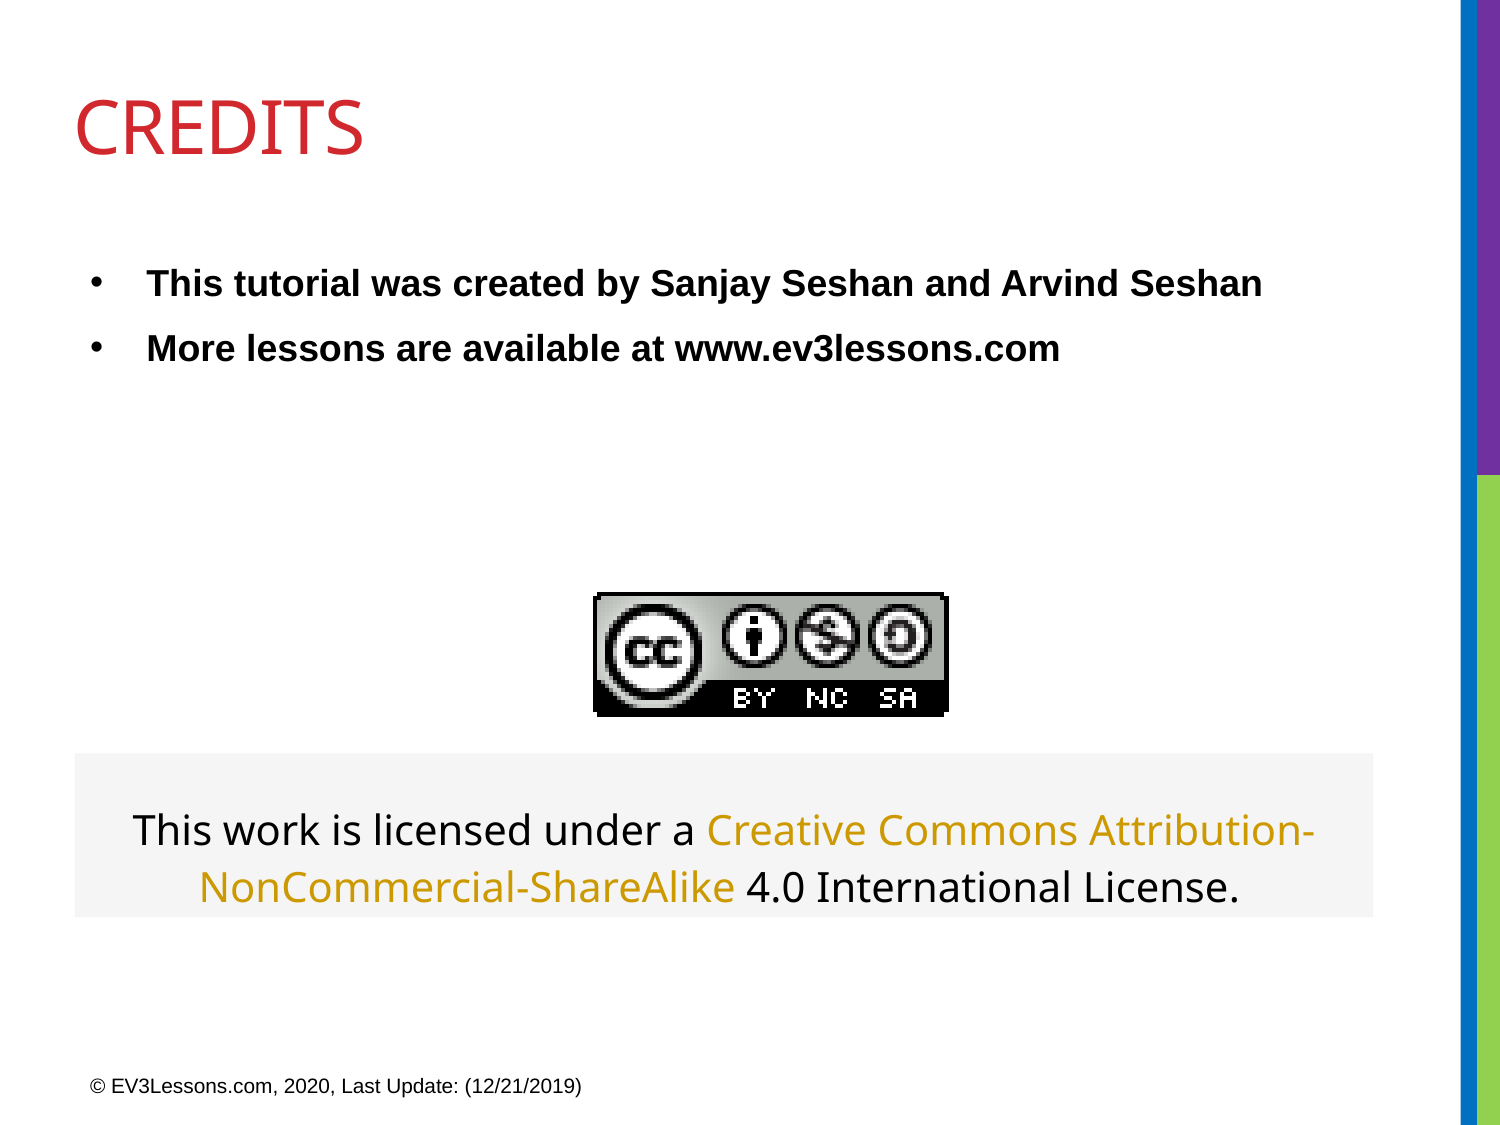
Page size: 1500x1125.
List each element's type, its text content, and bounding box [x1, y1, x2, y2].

text_box This work is licensed under a Creative Commons Attribution-NonCommercial-ShareAlike 4.0 International License. [74, 753, 1374, 918]
picture [593, 591, 949, 718]
footer © EV3Lessons.com, 2020, Last Update: (12/21/2019) [75, 1065, 638, 1112]
list This tutorial was created by Sanjay Seshan and Arvind Seshan More lessons are available at www.ev3lessons.com [75, 251, 1428, 999]
title CREDITS [58, 72, 1412, 297]
